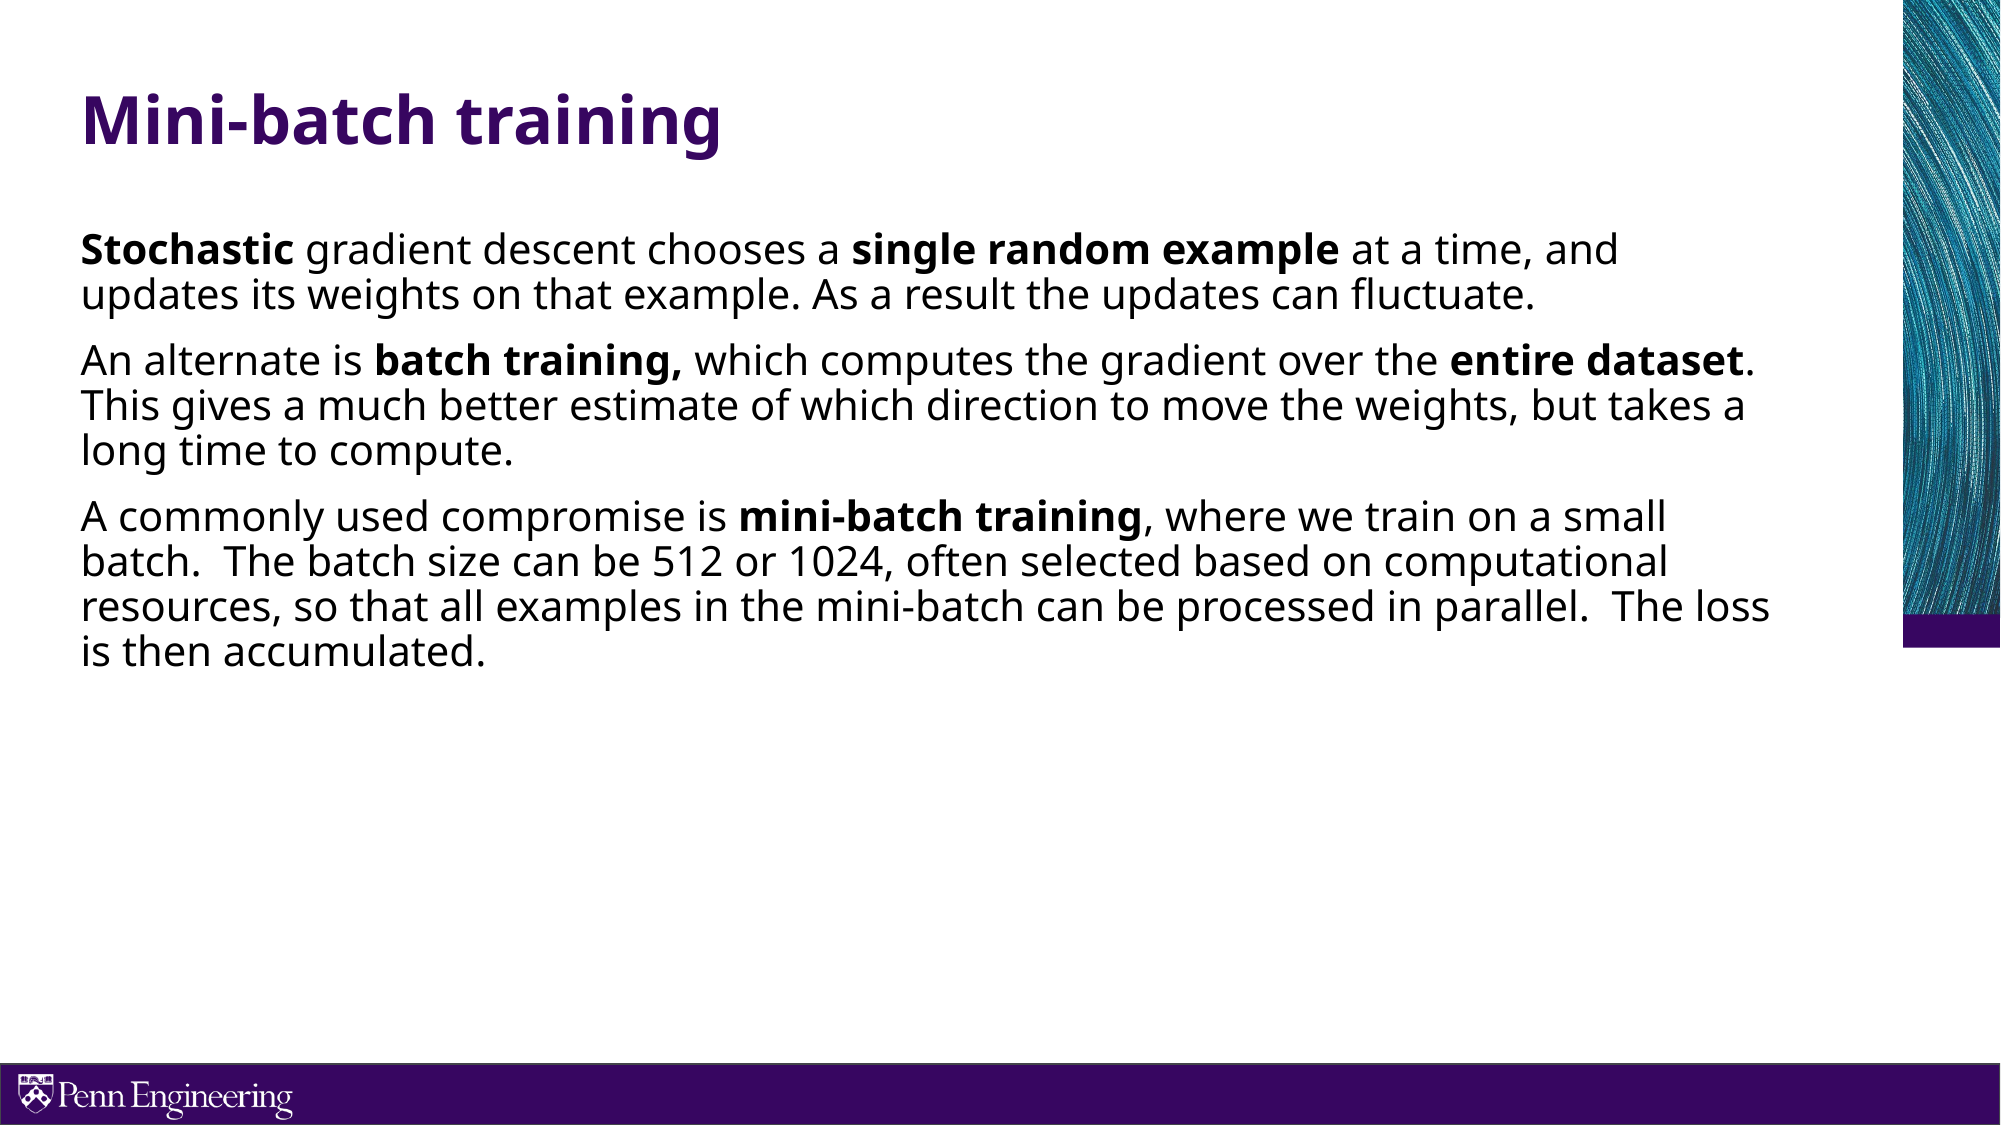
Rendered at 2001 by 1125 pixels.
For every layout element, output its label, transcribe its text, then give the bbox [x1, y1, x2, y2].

picture [1989, 0, 2001, 13]
picture [1903, 0, 2001, 618]
picture [8, 1066, 301, 1123]
picture [1903, 523, 1914, 546]
picture [1913, 321, 1917, 333]
picture [1971, 53, 1979, 64]
picture [1903, 310, 1915, 339]
picture [1916, 342, 1921, 352]
title Mini-batch training [65, 59, 1863, 187]
picture [1908, 277, 1920, 293]
picture [1906, 362, 1912, 370]
picture [1962, 39, 1970, 47]
picture [1949, 13, 1955, 20]
list Stochastic gradient descent chooses a single random example at a time, and updates its weights on that example. As a result the updates can fluctuate. An alternate is batch training, which computes the gradient over the entire dataset. This gives a much better estimate of which direction to move the weights, but takes a long time to compute. A commonly used compromise is mini-batch training, where we train on a small batch. The batch size can be 512 or 1024, often selected based on computational resources, so that all examples in the mini-batch can be processed in parallel. The loss is then accumulated. [65, 221, 1791, 1008]
picture [1903, 374, 1908, 384]
picture [1903, 341, 1915, 350]
